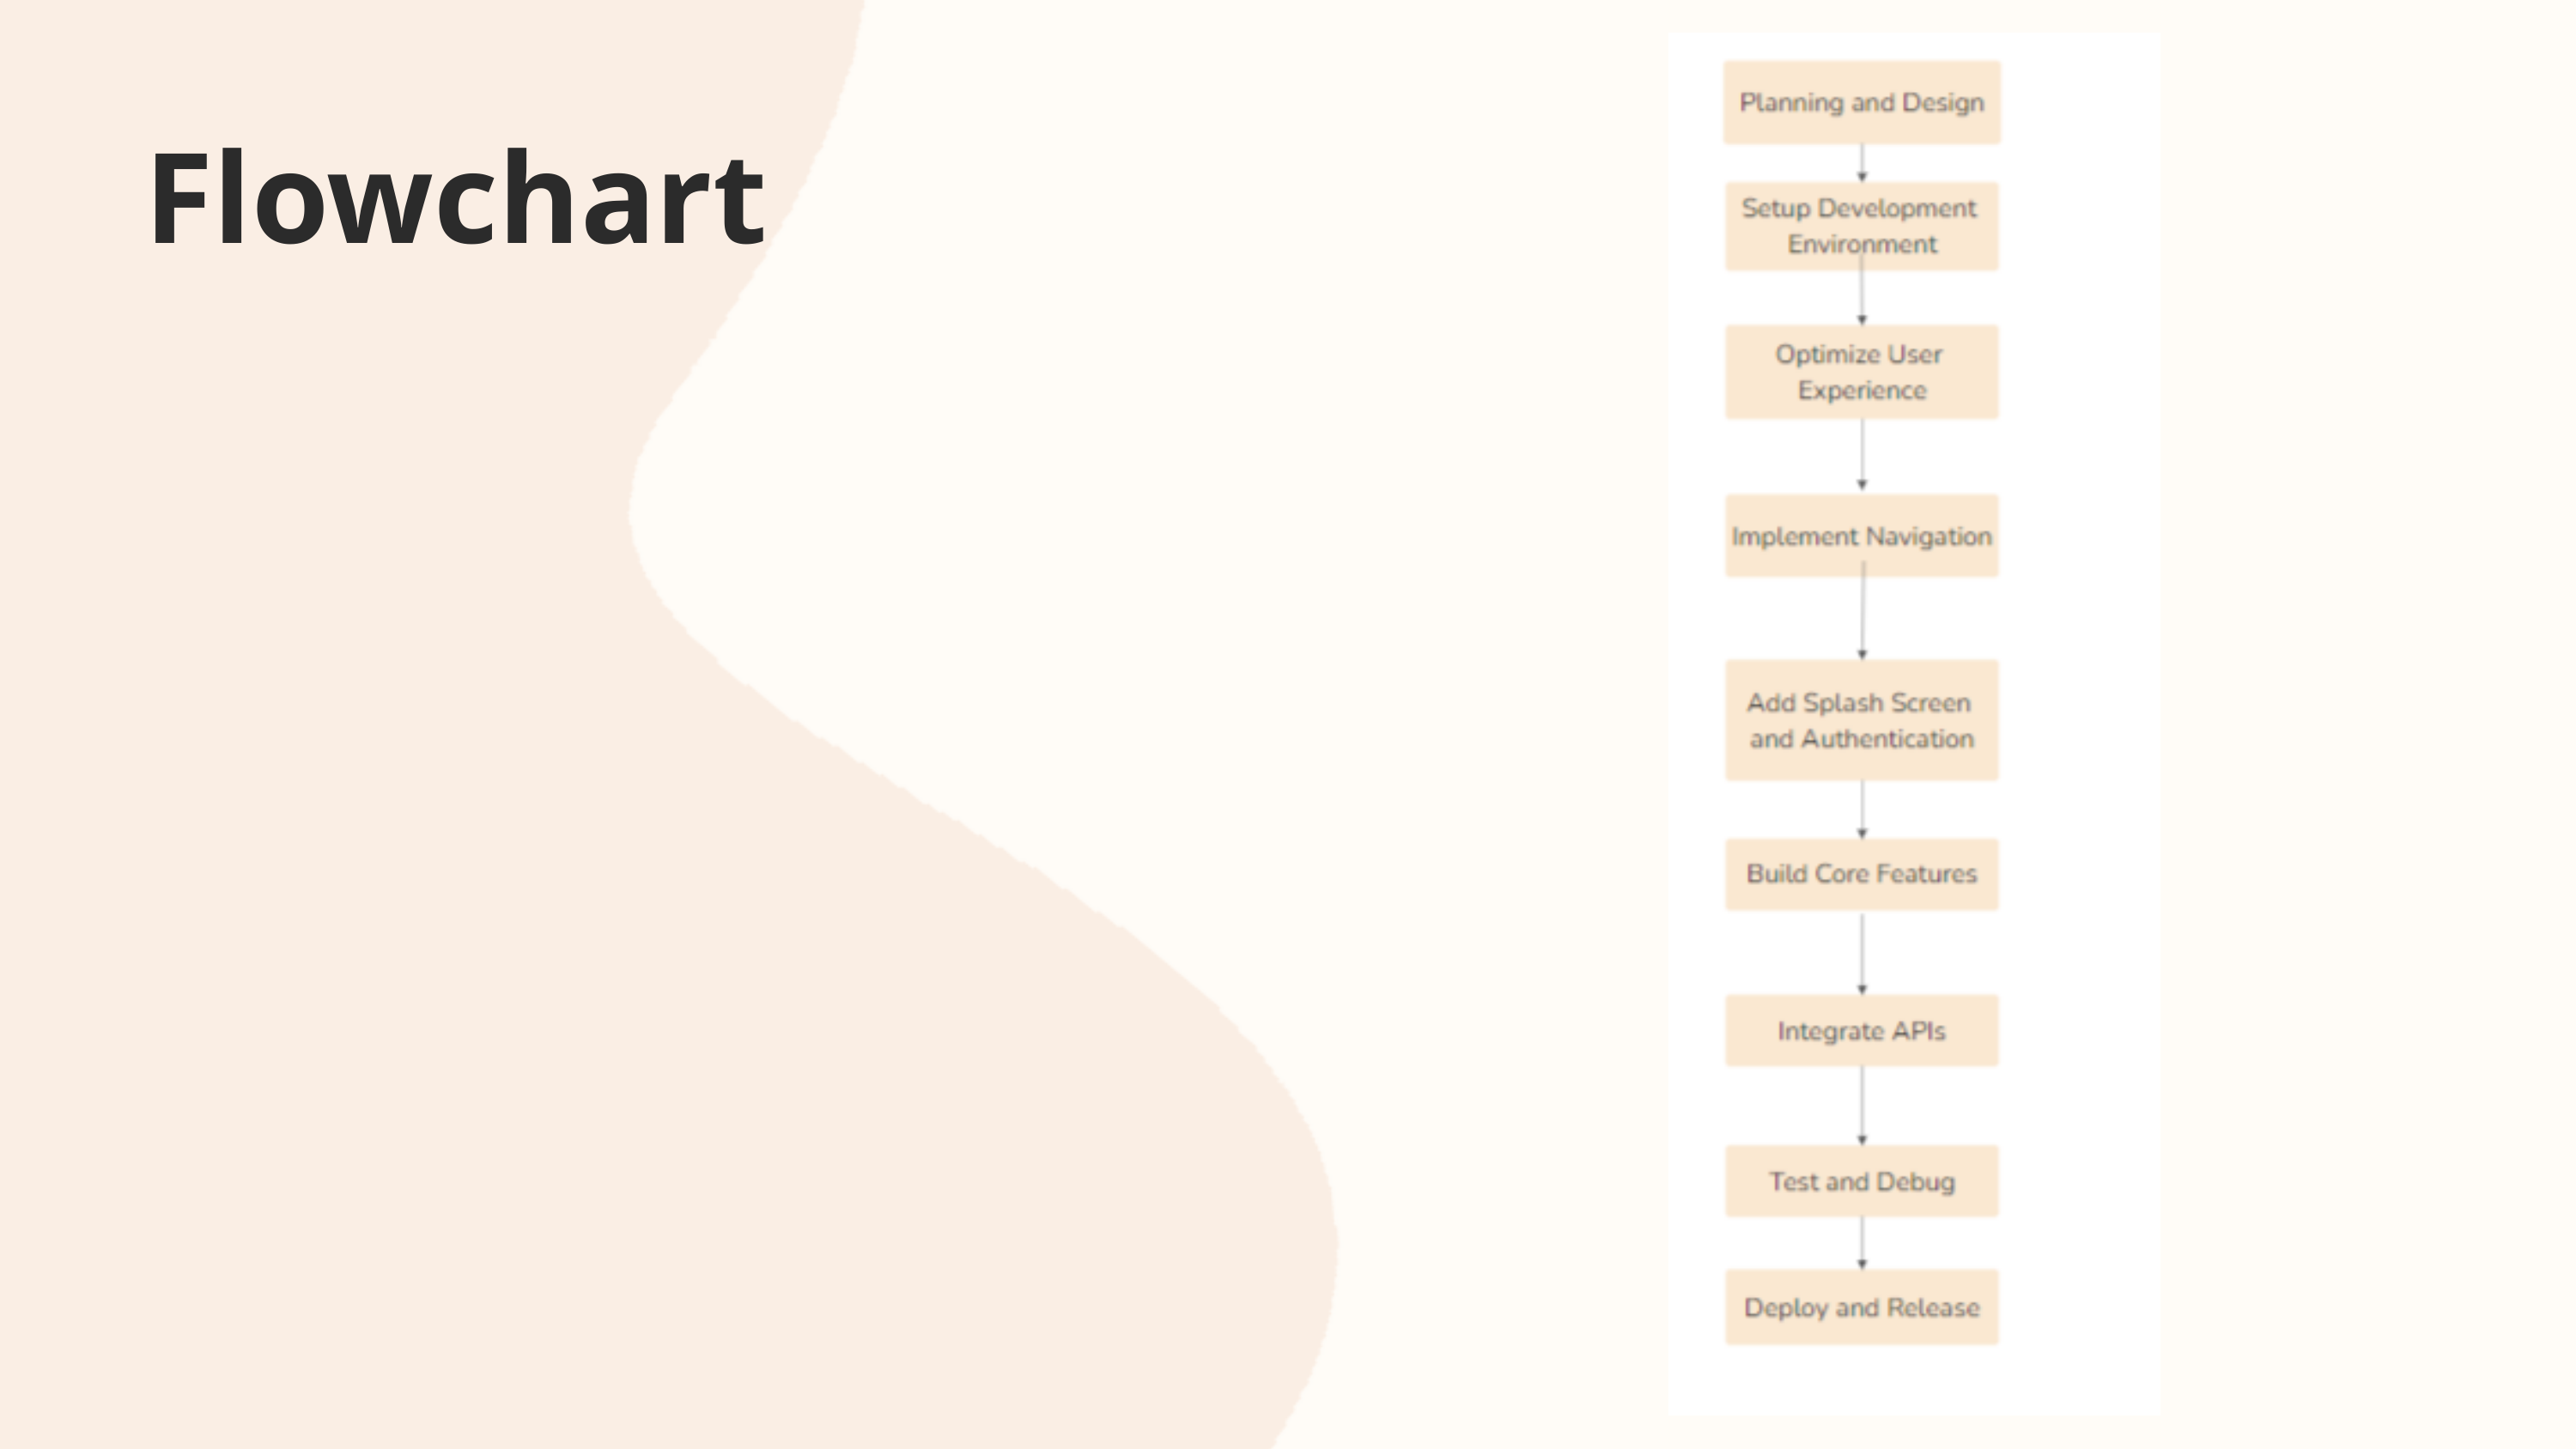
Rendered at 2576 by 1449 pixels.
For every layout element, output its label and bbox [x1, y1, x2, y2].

picture [0, 0, 1552, 1449]
text_box [1668, 33, 2161, 1416]
